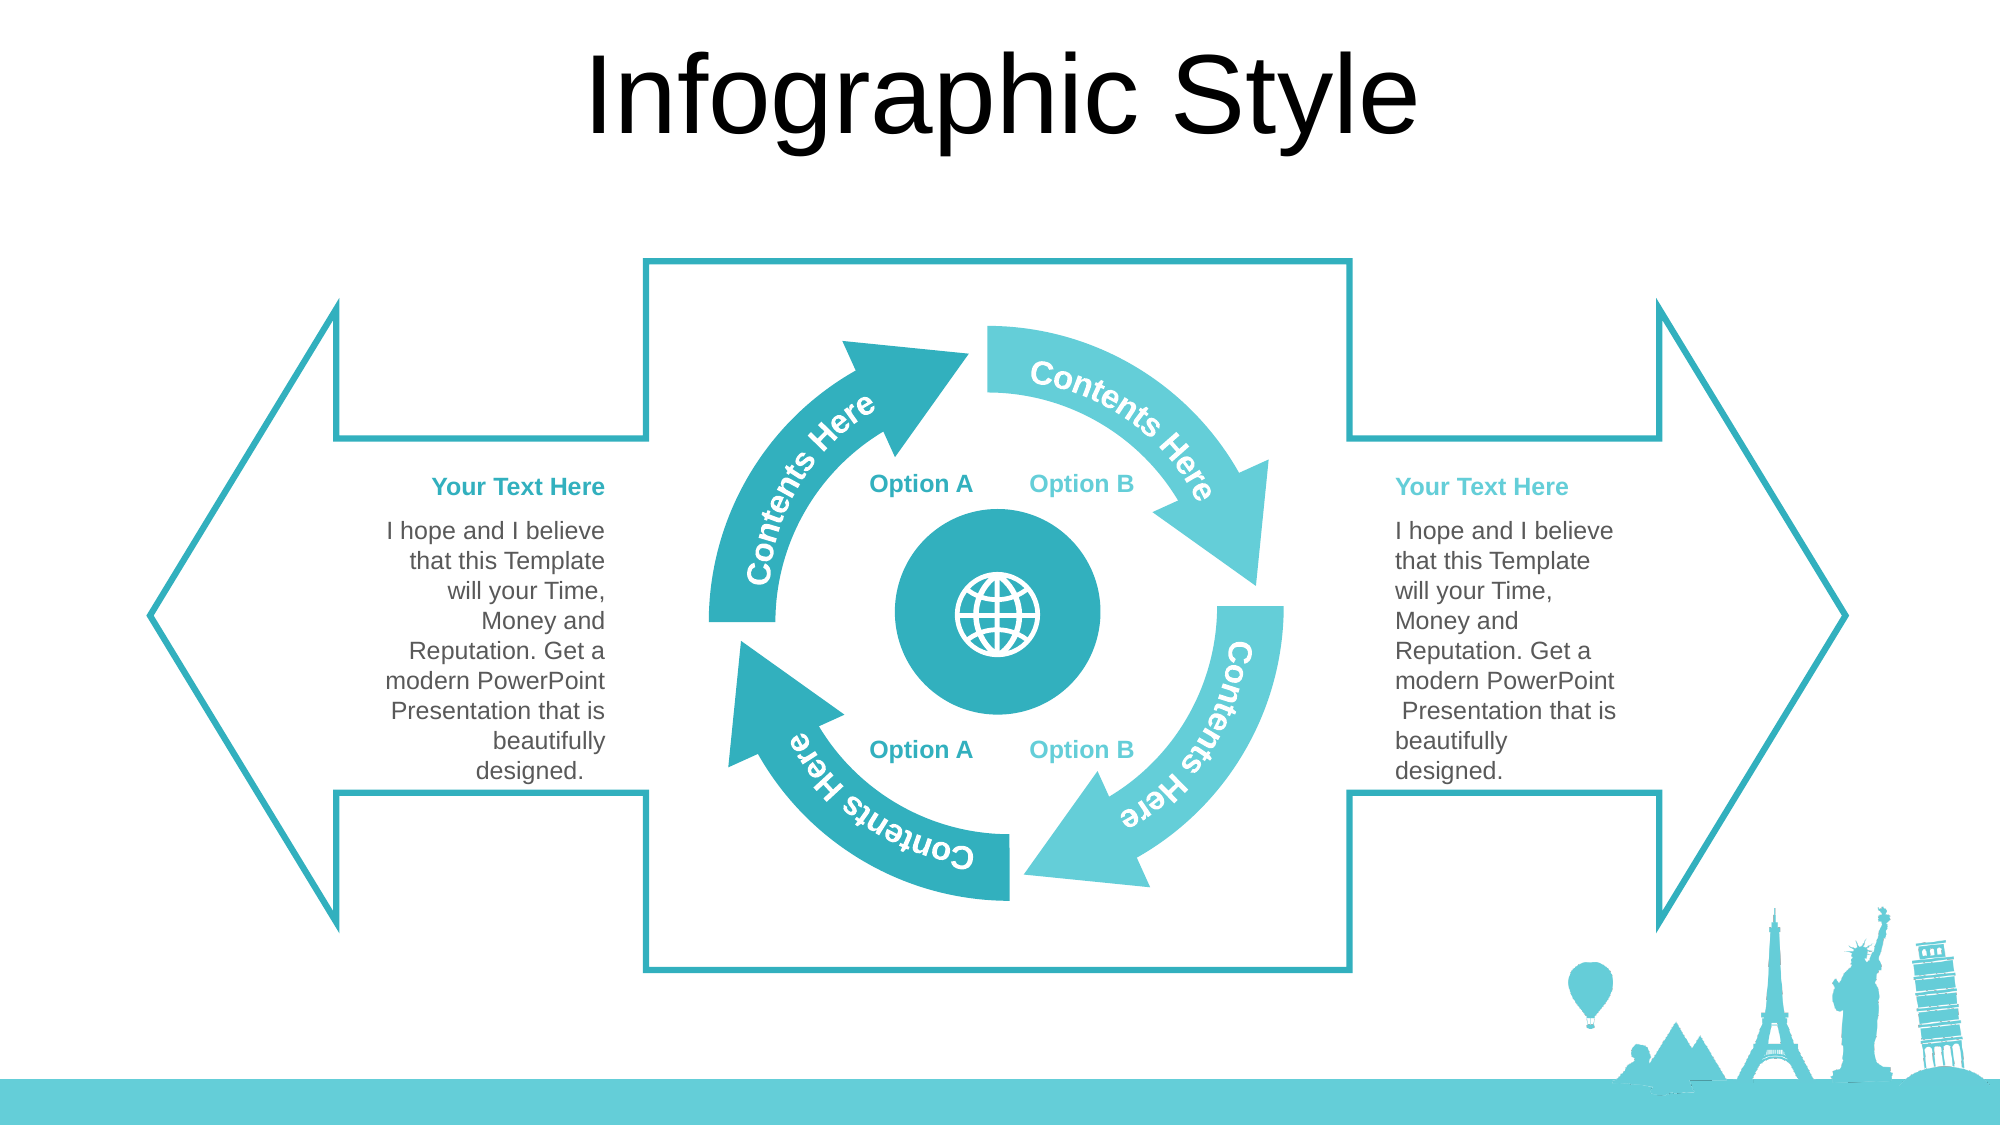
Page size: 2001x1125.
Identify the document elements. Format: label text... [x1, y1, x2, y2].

picture [1733, 908, 1816, 1083]
picture [1830, 906, 1893, 1083]
list Infographic Style [53, 38, 1952, 157]
picture [1899, 940, 1990, 1086]
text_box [1380, 462, 1636, 766]
picture [1568, 962, 1727, 1096]
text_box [710, 312, 1289, 912]
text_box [705, 317, 1284, 916]
text_box [148, 260, 1847, 971]
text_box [364, 462, 621, 766]
